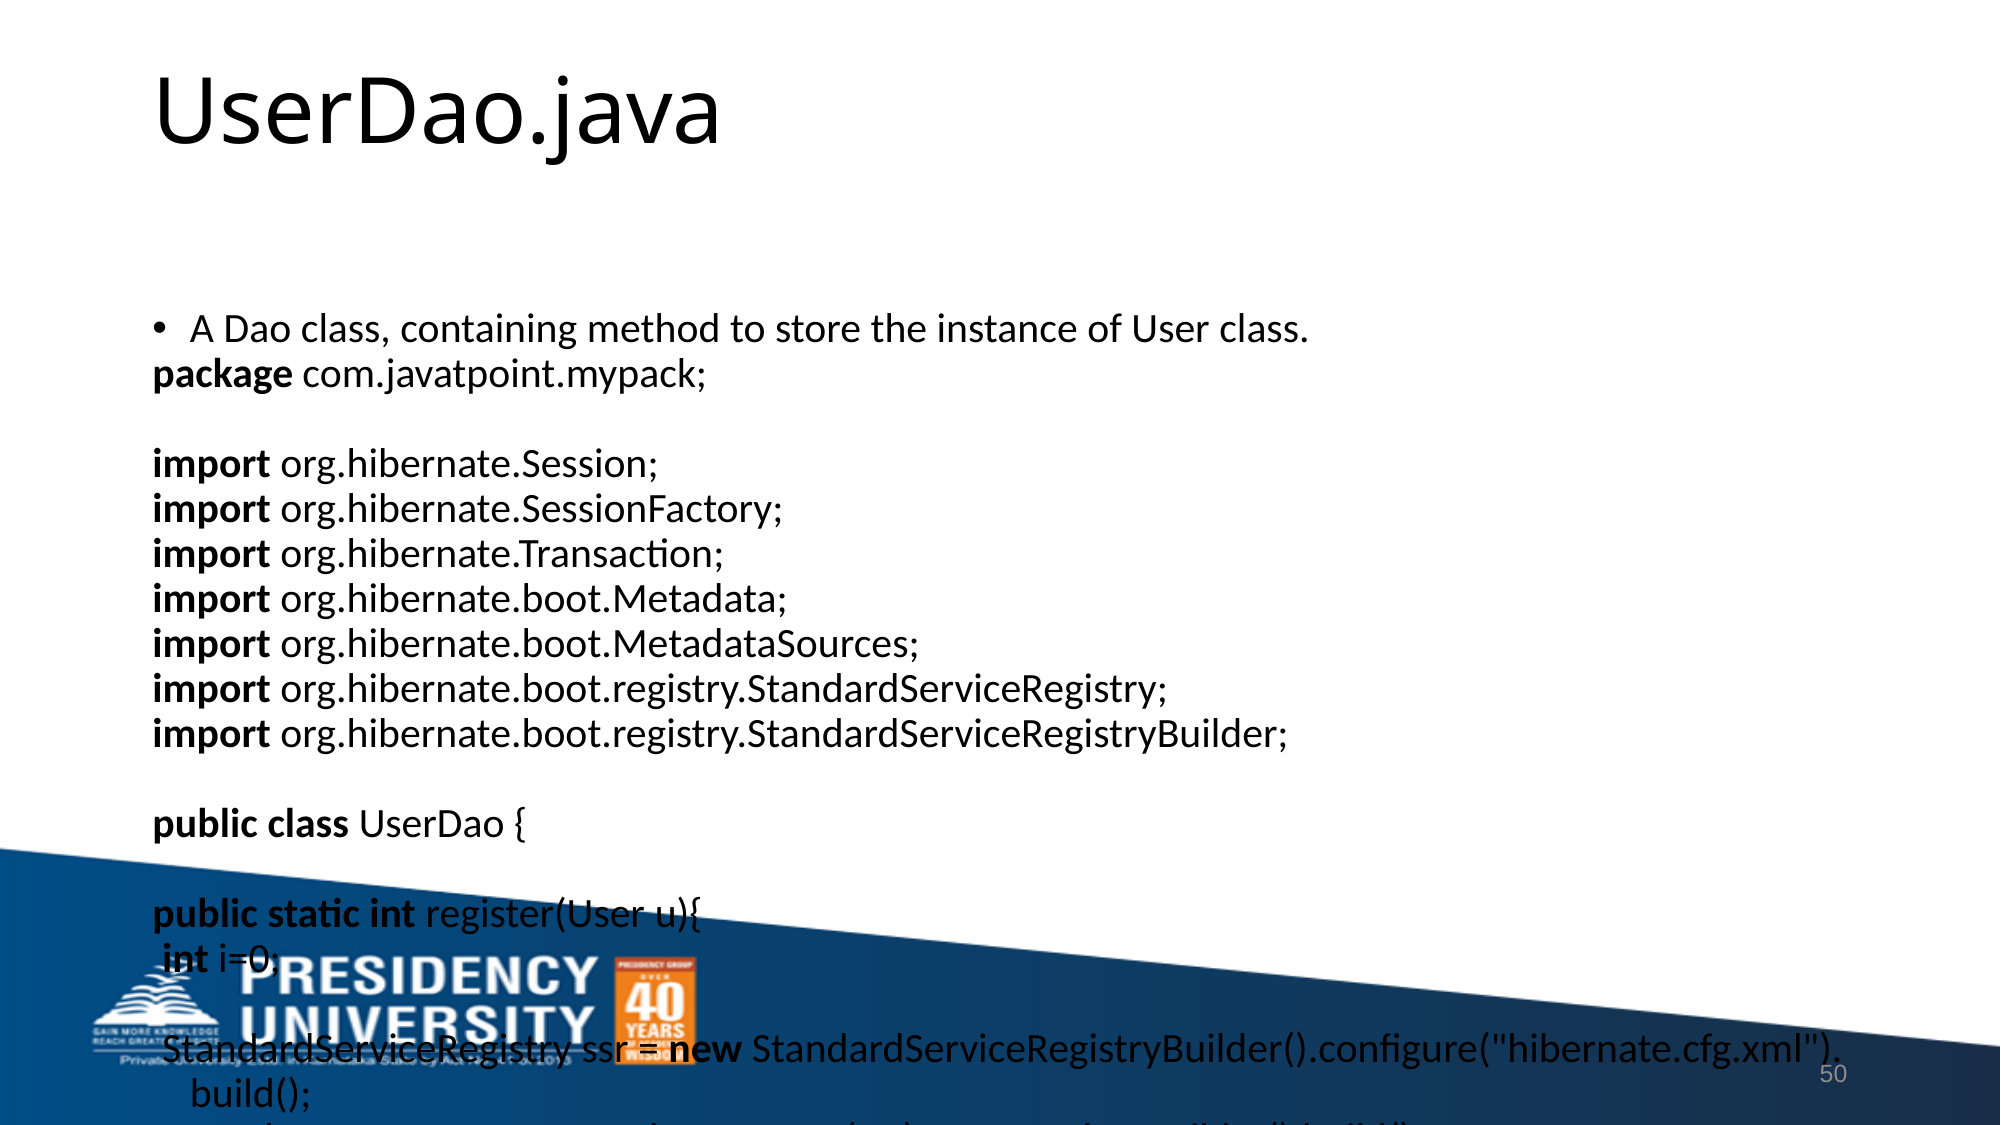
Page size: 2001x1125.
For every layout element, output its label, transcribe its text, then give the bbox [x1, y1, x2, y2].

slide_number 50 [1412, 1042, 1863, 1103]
picture [0, 845, 2000, 1125]
title UserDao.java [137, 59, 1863, 278]
list A Dao class, containing method to store the instance of User class. package com.javatpoint.mypack; import org.hibernate.Session; import org.hibernate.SessionFactory; import org.hibernate.Transaction; import org.hibernate.boot.Metadata; import org.hibernate.boot.MetadataSources; import org.hibernate.boot.registry.StandardServiceRegistry; import org.hibernate.boot.registry.StandardServiceRegistryBuilder; public class UserDao { public static int register(User u){ int i=0; StandardServiceRegistry ssr = new StandardServiceRegistryBuilder().configure("hibernate.cfg.xml").build(); Metadata meta = new MetadataSources(ssr).getMetadataBuilder().build(); SessionFactory factory = meta.getSessionFactoryBuilder().build(); Session session = factory.openSession(); Transaction t = session.beginTransaction(); i=(Integer)session.save(u); t.commit(); session.close(); return i; } [137, 299, 1863, 1014]
